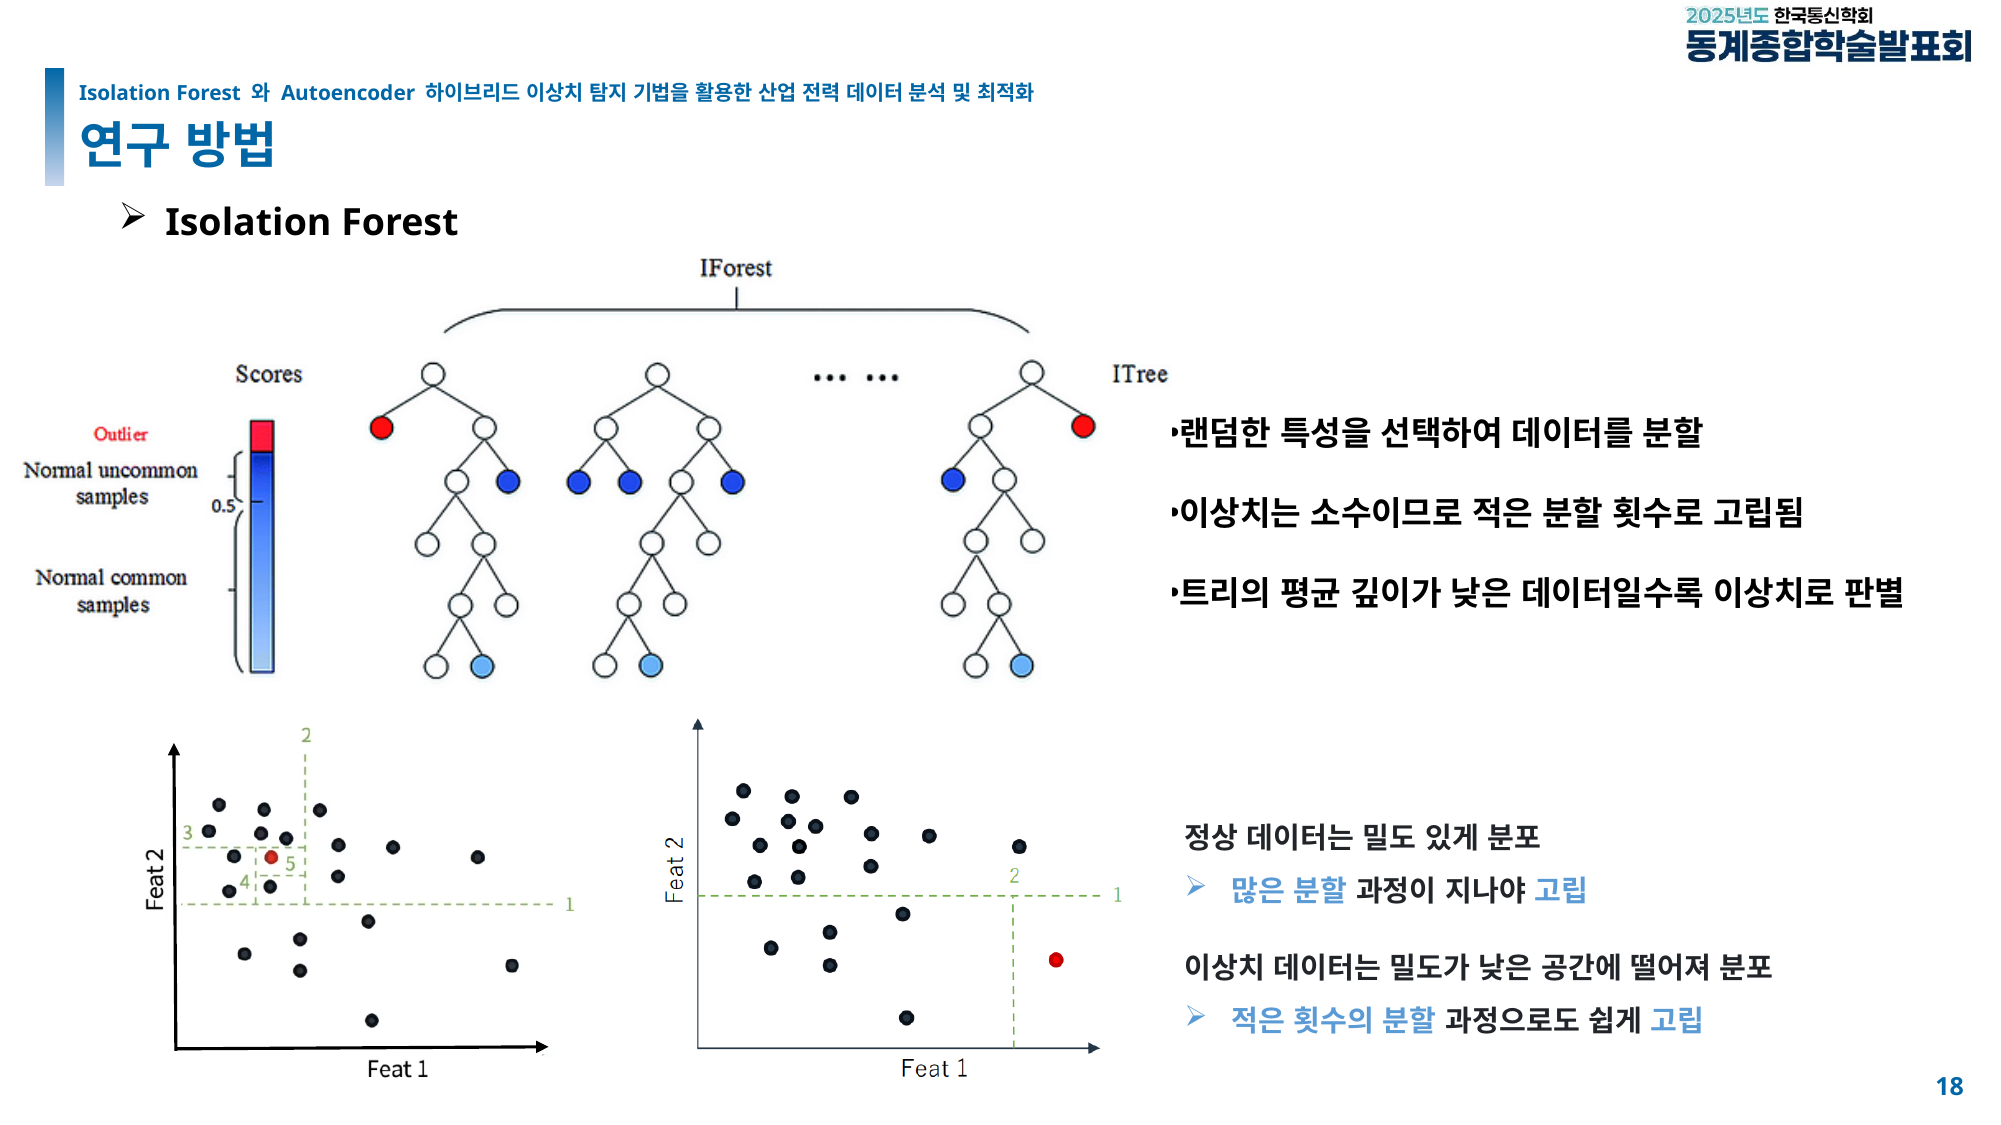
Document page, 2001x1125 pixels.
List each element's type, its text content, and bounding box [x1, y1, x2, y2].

text_box 18 [1910, 1063, 1979, 1108]
text_box 이상치 데이터는 밀도가 낮은 공간에 떨어져 분포 적은 횟수의 분할 과정으로도 쉽게 고립 [1169, 924, 1877, 1125]
picture [1681, 0, 2000, 69]
picture [622, 700, 1176, 1093]
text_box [123, 715, 631, 1125]
picture [20, 256, 1172, 689]
text_box Isolation Forest [102, 190, 699, 252]
text_box 정상 데이터는 밀도 있게 분포 많은 분할 과정이 지나야 고립 [1176, 794, 1909, 915]
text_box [45, 68, 1955, 186]
text_box 랜덤한 특성을 선택하여 데이터를 분할 이상치는 소수이므로 적은 분할 횟수로 고립됨 트리의 평균 깊이가 낮은 데이터일수록 이상치로 판별 [1172, 405, 2000, 620]
